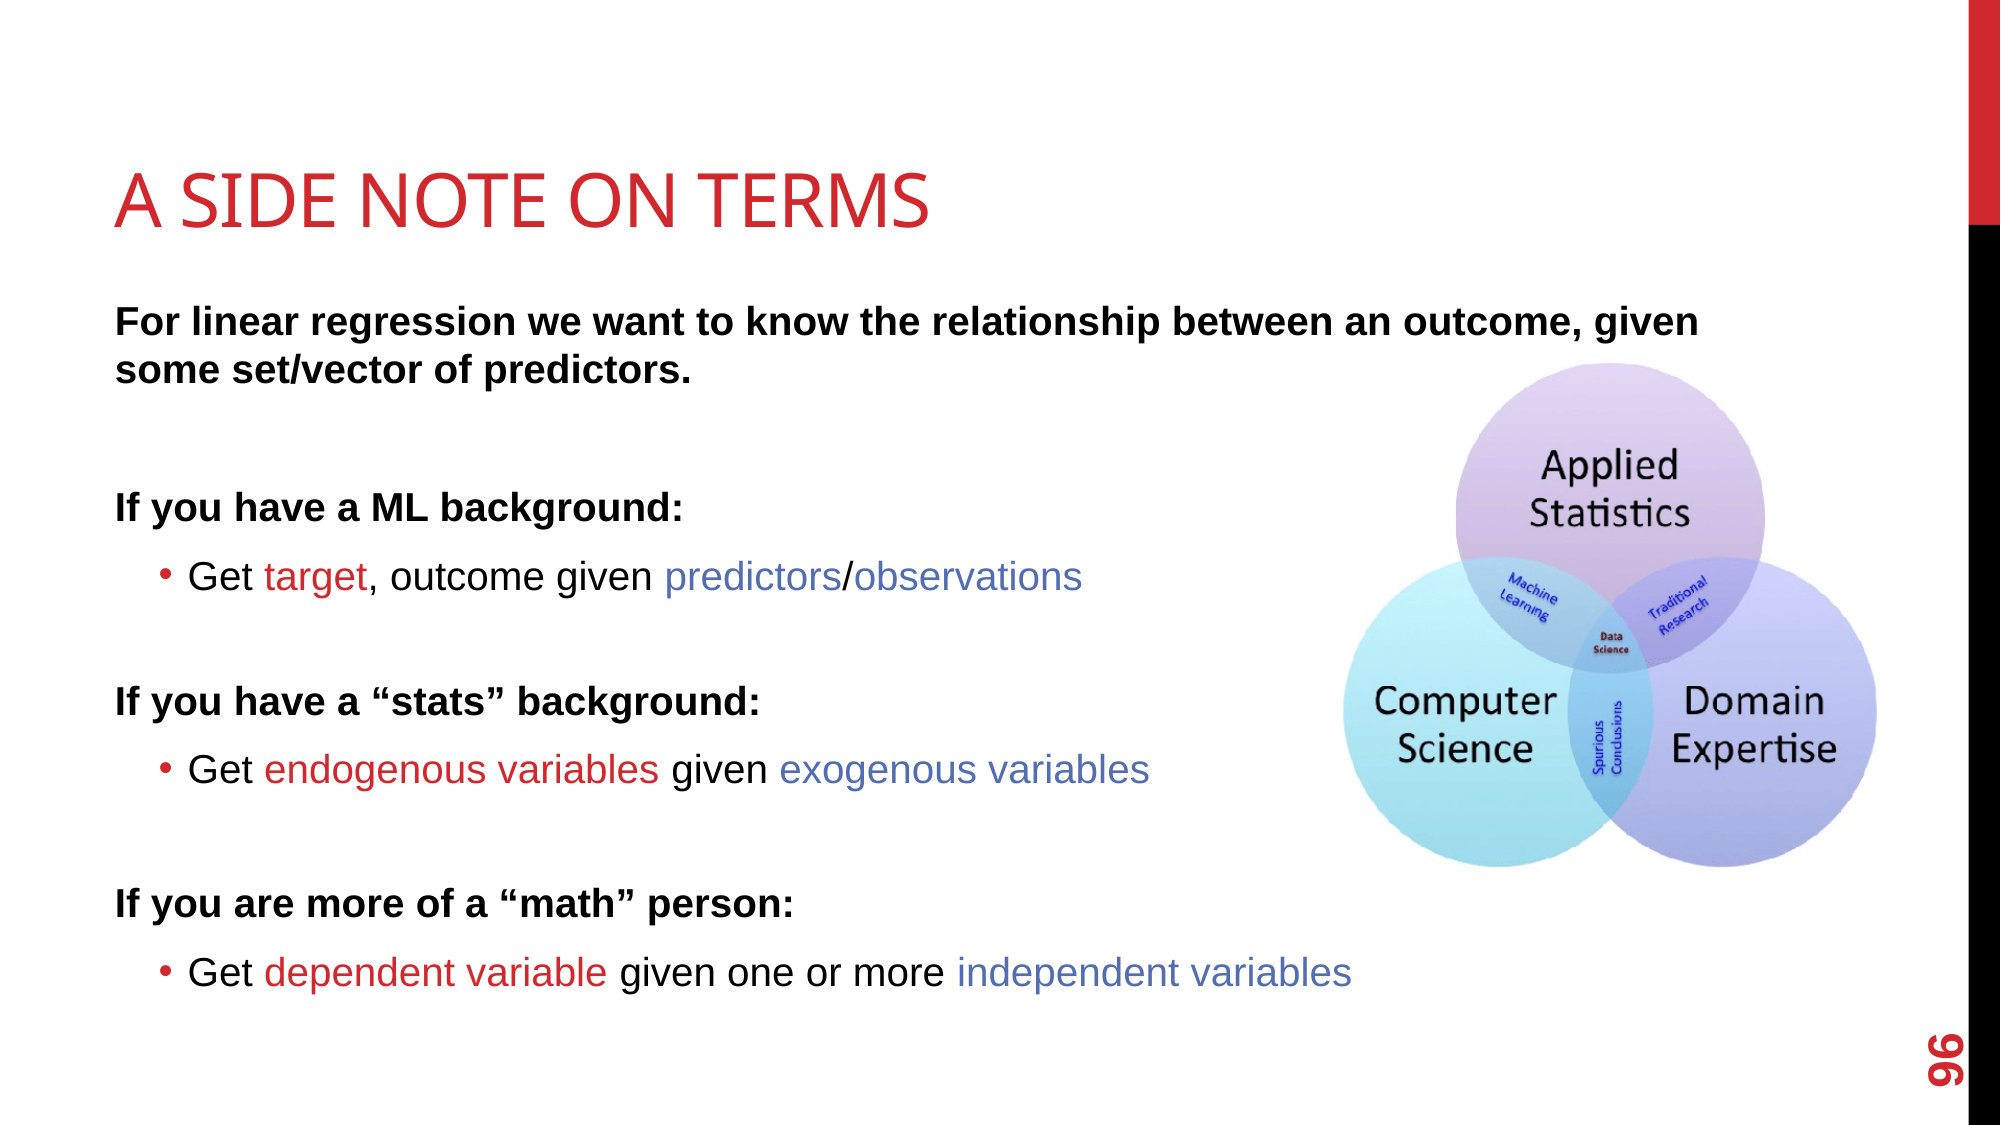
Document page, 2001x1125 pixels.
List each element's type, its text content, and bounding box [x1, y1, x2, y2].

title A Side Note On Terms [99, 25, 1367, 250]
picture [1266, 356, 1954, 873]
list For linear regression we want to know the relationship between an outcome, given some set/vector of predictors. If you have a ML background: Get target, outcome given predictors/observations If you have a “stats” background: Get endogenous variables given exogenous variables If you are more of a “math” person: Get dependent variable given one or more independent variables [99, 287, 1767, 1005]
slide_number 96 [1903, 887, 1984, 1104]
